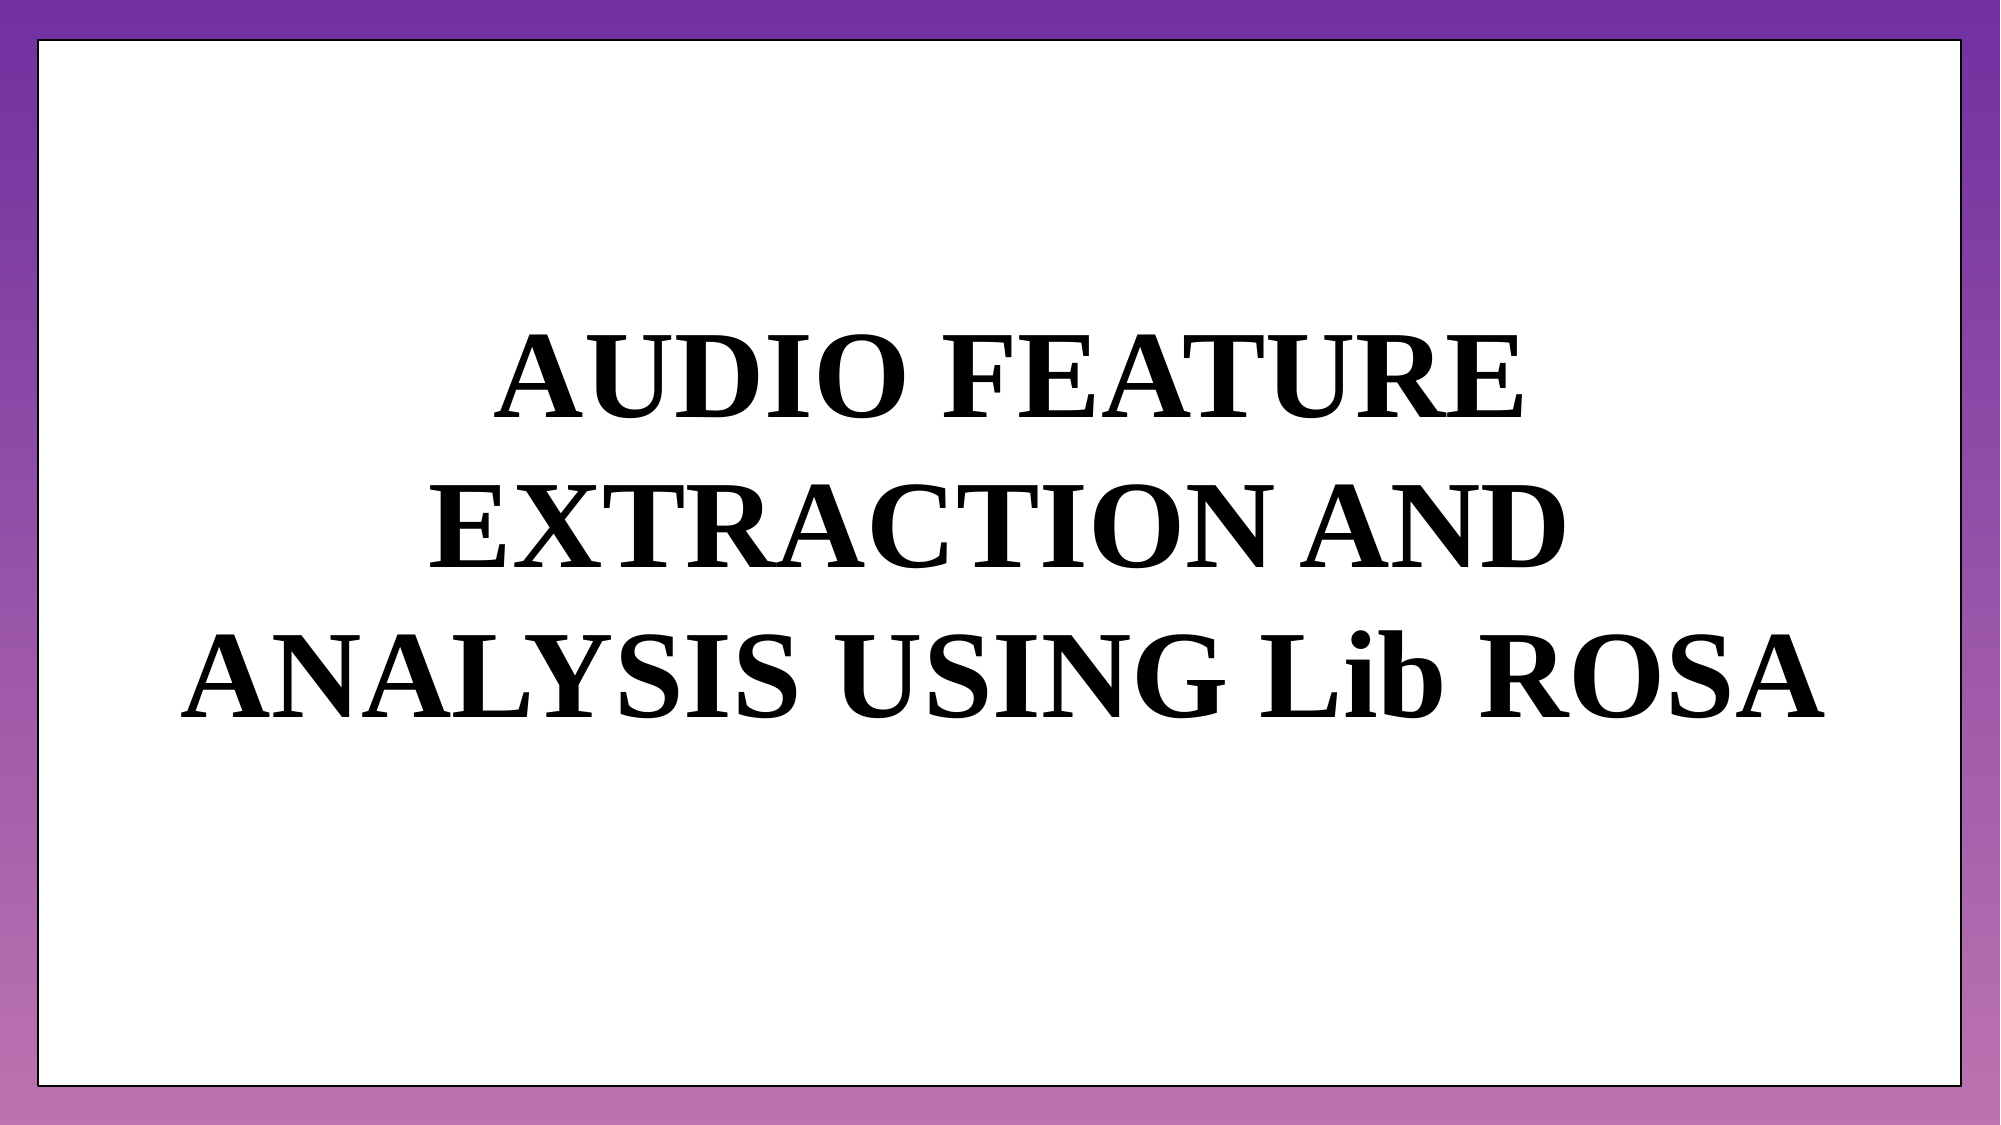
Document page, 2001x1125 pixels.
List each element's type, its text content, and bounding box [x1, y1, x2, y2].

title AUDIO FEATURE EXTRACTION AND ANALYSIS USING Lib ROSA [152, 107, 1848, 1018]
